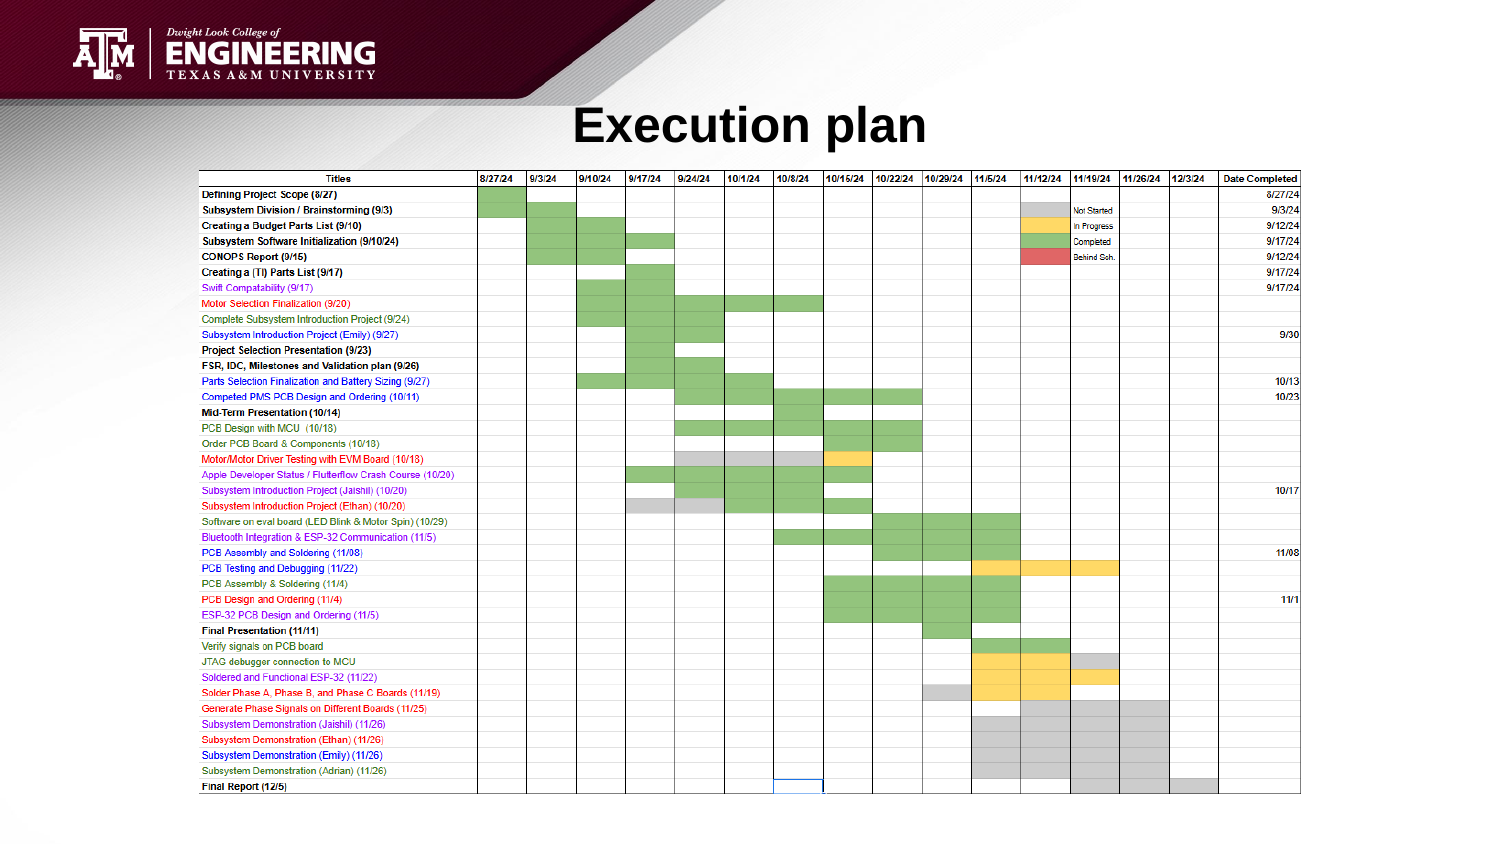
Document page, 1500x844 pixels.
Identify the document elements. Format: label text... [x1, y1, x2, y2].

picture [0, 0, 1500, 844]
title Execution plan [75, 85, 1425, 160]
